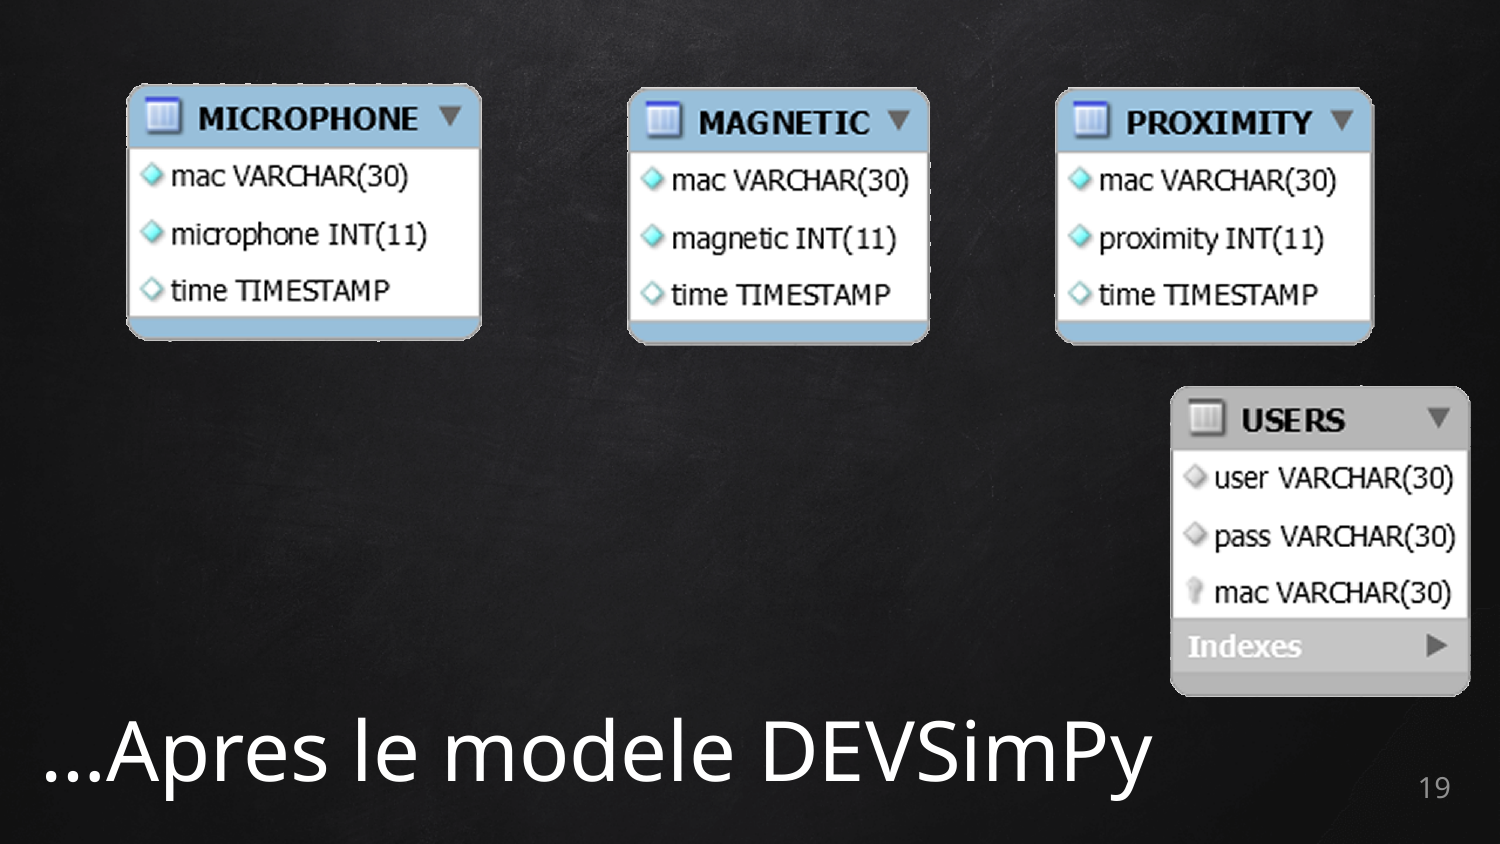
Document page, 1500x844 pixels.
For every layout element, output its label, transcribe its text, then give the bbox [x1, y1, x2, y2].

picture [0, 0, 1500, 844]
title …Apres le modele DEVSimPy [0, 653, 1235, 844]
slide_number 19 [1205, 762, 1466, 822]
